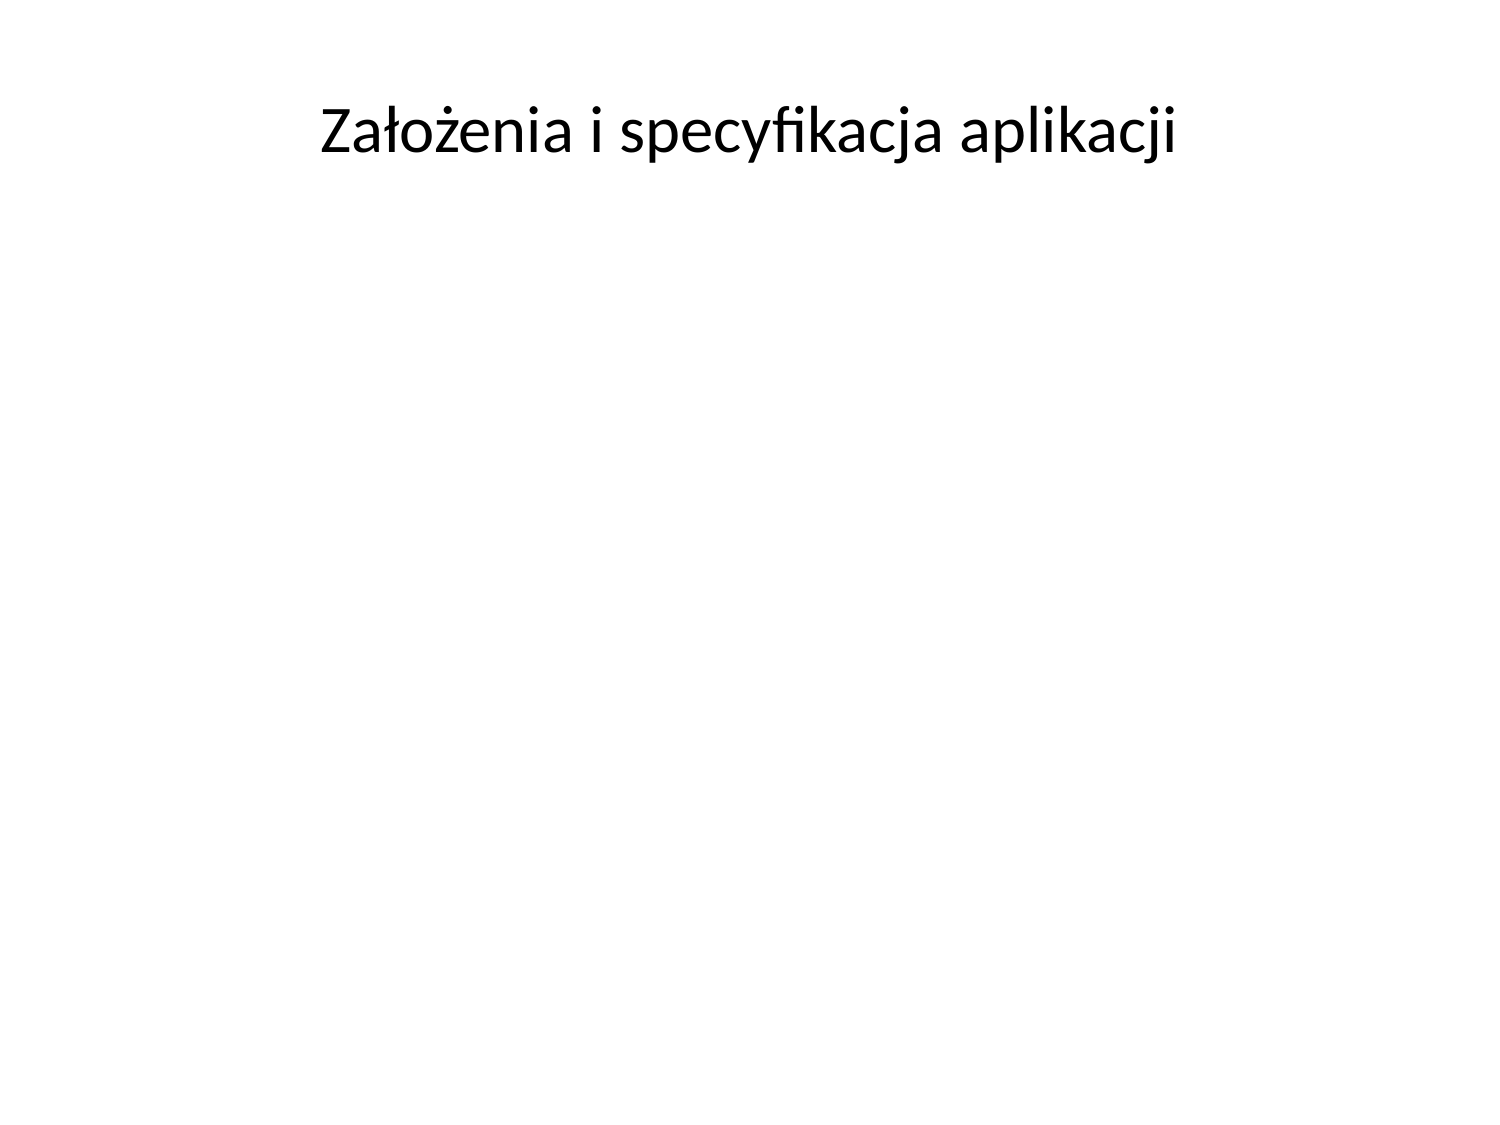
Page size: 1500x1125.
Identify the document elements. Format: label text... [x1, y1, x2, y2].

title Założenia i specyfikacja aplikacji [112, 42, 1388, 209]
